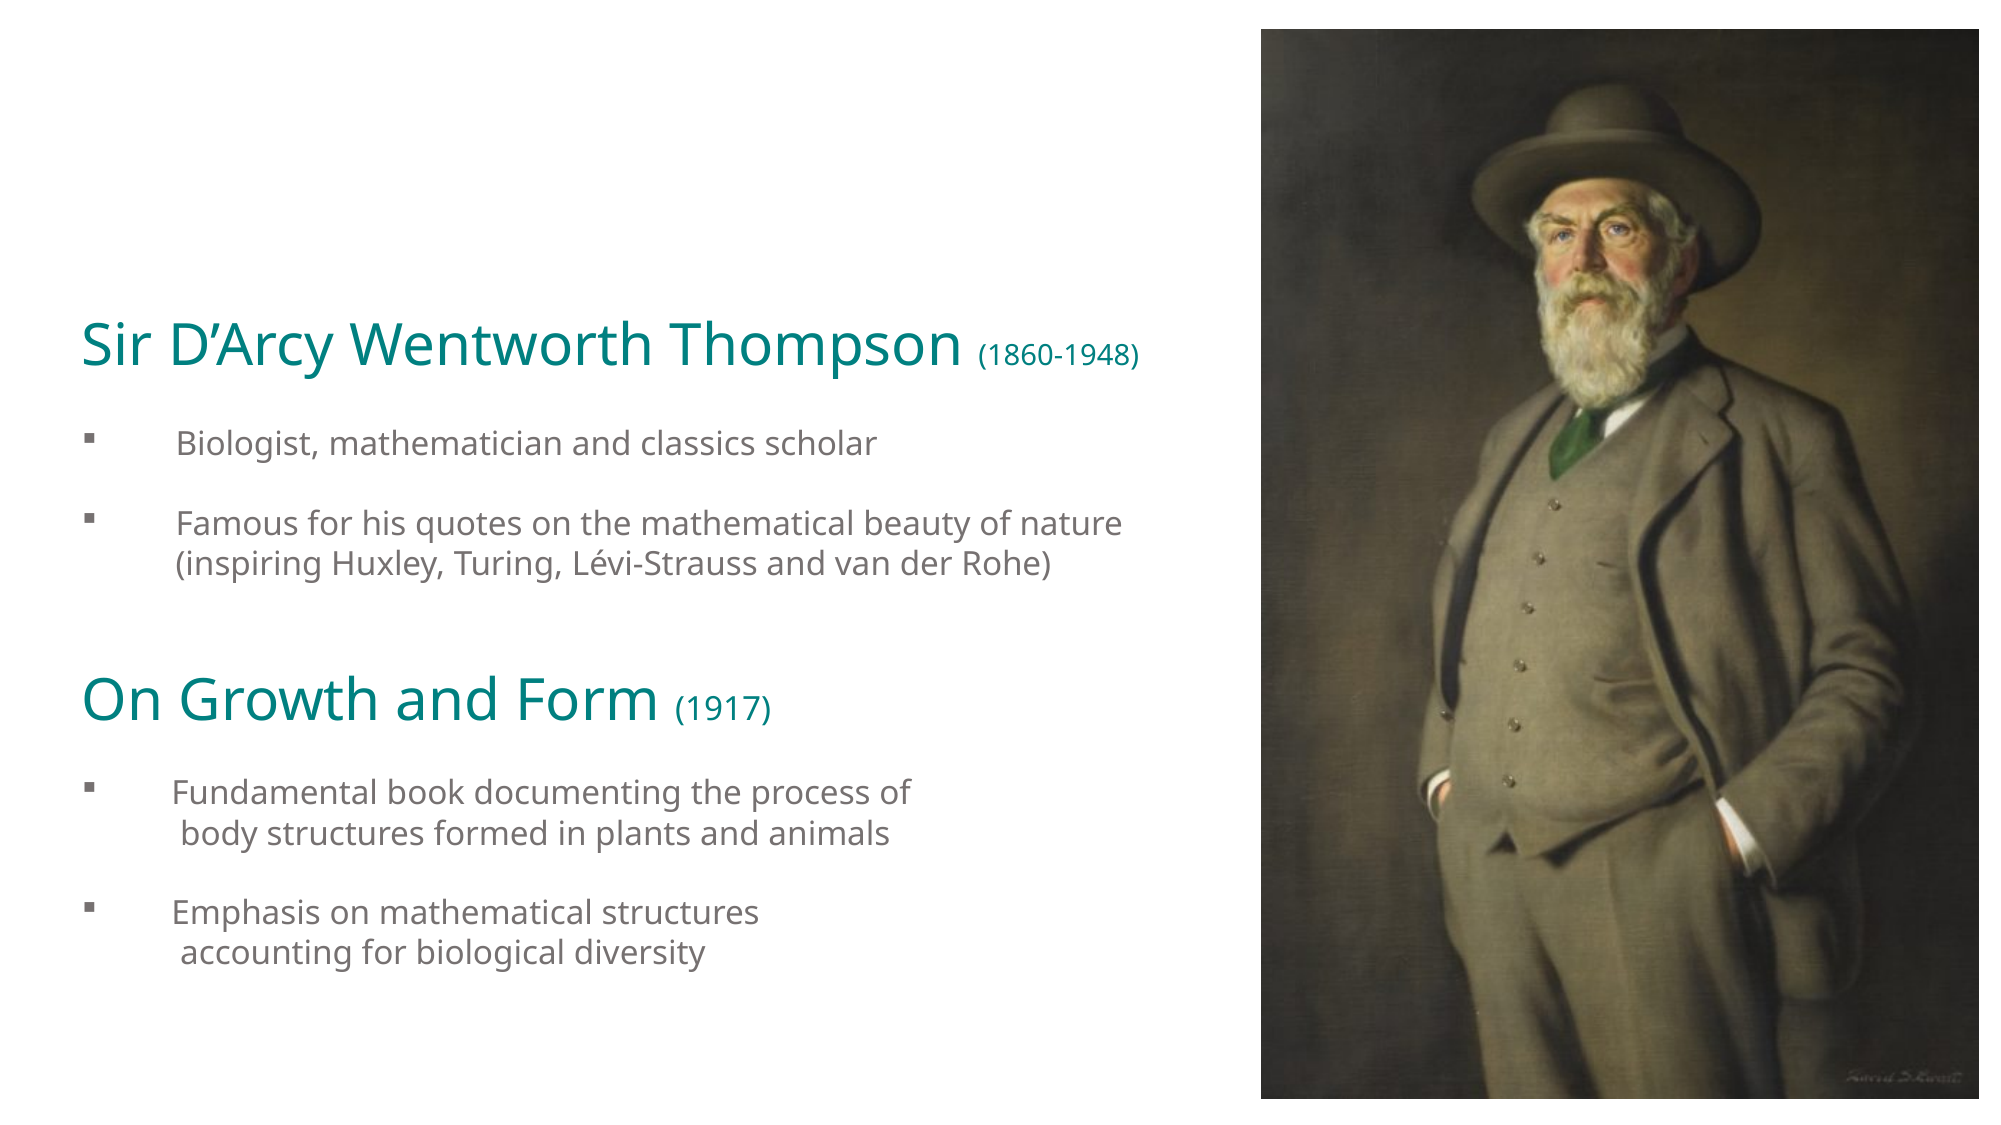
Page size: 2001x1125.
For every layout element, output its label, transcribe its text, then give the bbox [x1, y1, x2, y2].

text_box Sir D’Arcy Wentworth Thompson (1860-1948) Biologist, mathematician and classics scholar Famous for his quotes on the mathematical beauty of nature (inspiring Huxley, Turing, Lévi-Strauss and van der Rohe) On Growth and Form (1917) Fundamental book documenting the process of body structures formed in plants and animals Emphasis on mathematical structures accounting for biological diversity [67, 299, 1233, 979]
picture [1261, 29, 1979, 1099]
